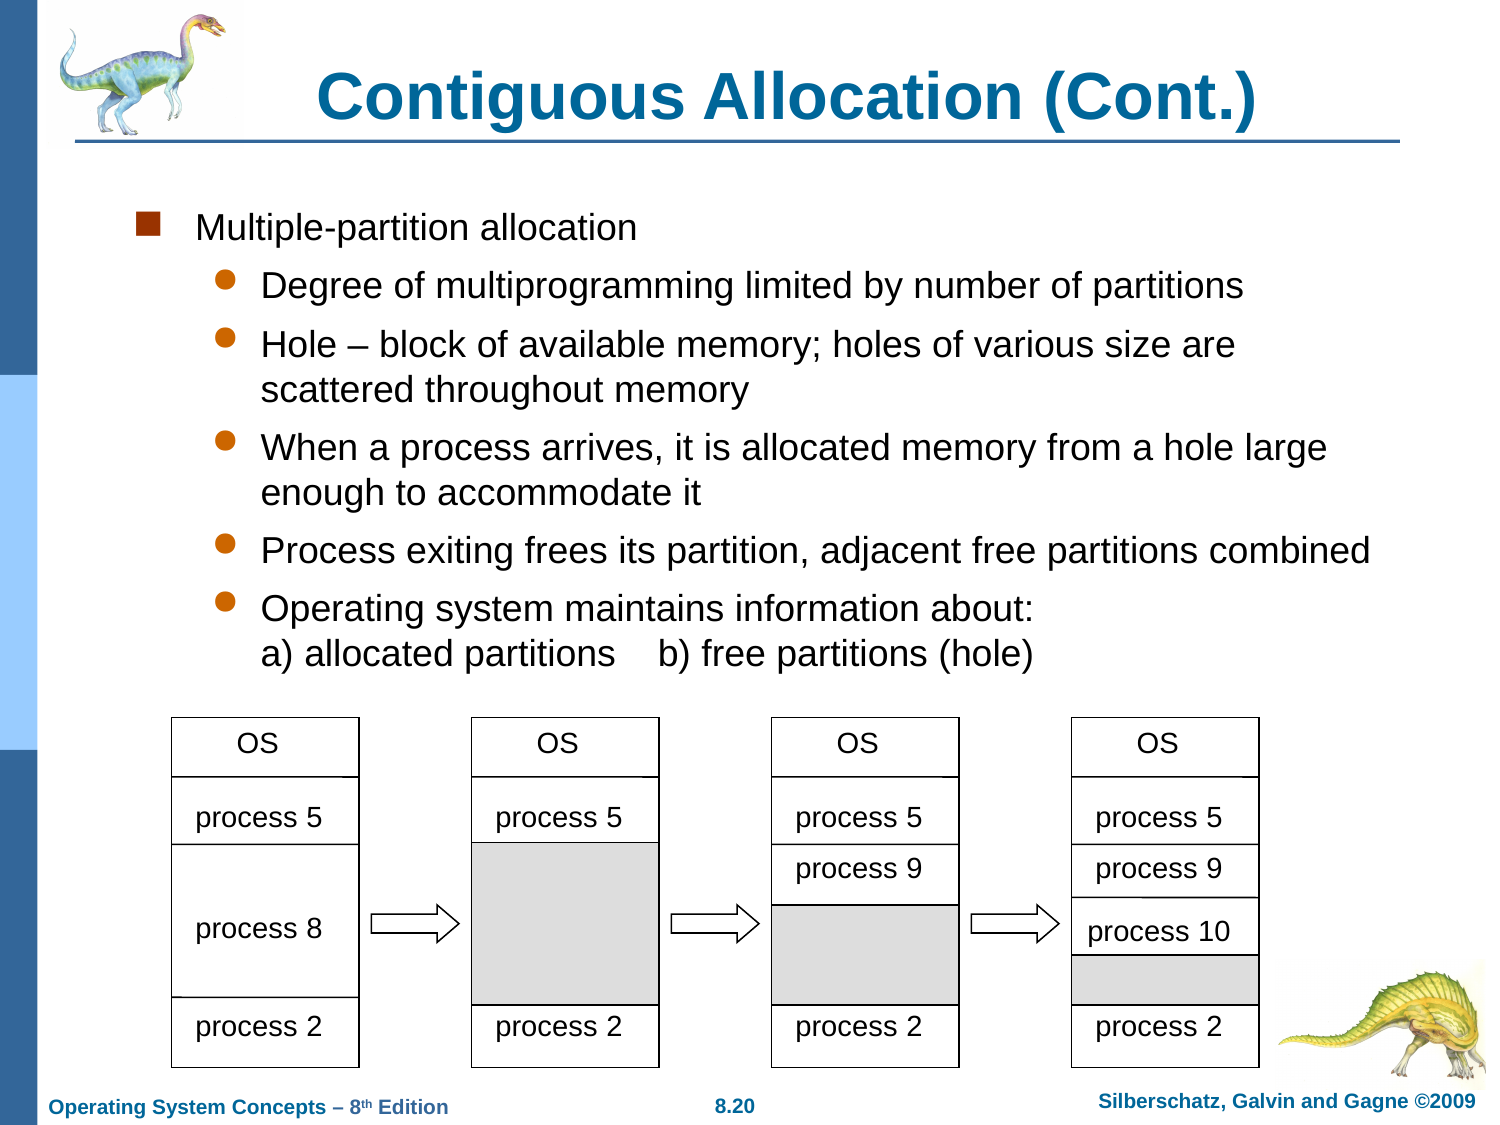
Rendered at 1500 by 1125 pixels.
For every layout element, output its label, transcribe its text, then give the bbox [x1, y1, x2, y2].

text_box [471, 842, 659, 1005]
text_box [771, 904, 959, 1005]
text_box [771, 845, 959, 904]
text_box [1071, 777, 1259, 844]
text_box [971, 904, 1059, 943]
text_box [1071, 954, 1259, 1005]
picture [1275, 959, 1486, 1090]
text_box [171, 717, 359, 776]
text_box [171, 845, 359, 997]
text_box process 9 [771, 842, 947, 893]
text_box OS [821, 717, 894, 768]
text_box process 9 [1071, 842, 1247, 893]
text_box OS [1121, 717, 1194, 768]
picture [1415, 1093, 1423, 1098]
text_box [371, 904, 459, 943]
text_box process 2 [771, 1005, 947, 1051]
text_box process 10 [1071, 904, 1247, 955]
text_box [171, 998, 359, 1068]
text_box [471, 717, 659, 776]
text_box [771, 777, 959, 844]
text_box [1071, 898, 1259, 954]
text_box process 2 [471, 1005, 647, 1051]
text_box [1071, 845, 1259, 897]
text_box OS [521, 717, 594, 768]
text_box [471, 777, 659, 842]
text_box [171, 777, 359, 844]
text_box [471, 1005, 659, 1068]
text_box process 5 [471, 790, 647, 841]
text_box [771, 717, 959, 776]
text_box process 5 [771, 790, 947, 841]
text_box [1071, 717, 1259, 776]
text_box process 2 [171, 1000, 347, 1051]
text_box OS [221, 717, 294, 768]
text_box process 5 [171, 790, 347, 841]
text_box [671, 904, 759, 943]
text_box process 5 [1071, 790, 1247, 841]
text_box process 8 [171, 902, 347, 953]
text_box process 2 [1071, 1005, 1247, 1051]
text_box [771, 1005, 959, 1068]
picture [46, 0, 244, 149]
text_box [1071, 1005, 1259, 1068]
title Contiguous Allocation (Cont.) [149, 45, 1426, 141]
list Multiple-partition allocation Degree of multiprogramming limited by number of partitions Hole – block of available memory; holes of various size are scattered throughout memory When a process arrives, it is allocated memory from a hole large enough to accommodate it Process exiting frees its partition, adjacent free partitions combined Operating system maintains information about: a) allocated partitions b) free partitions (hole) [123, 195, 1399, 732]
